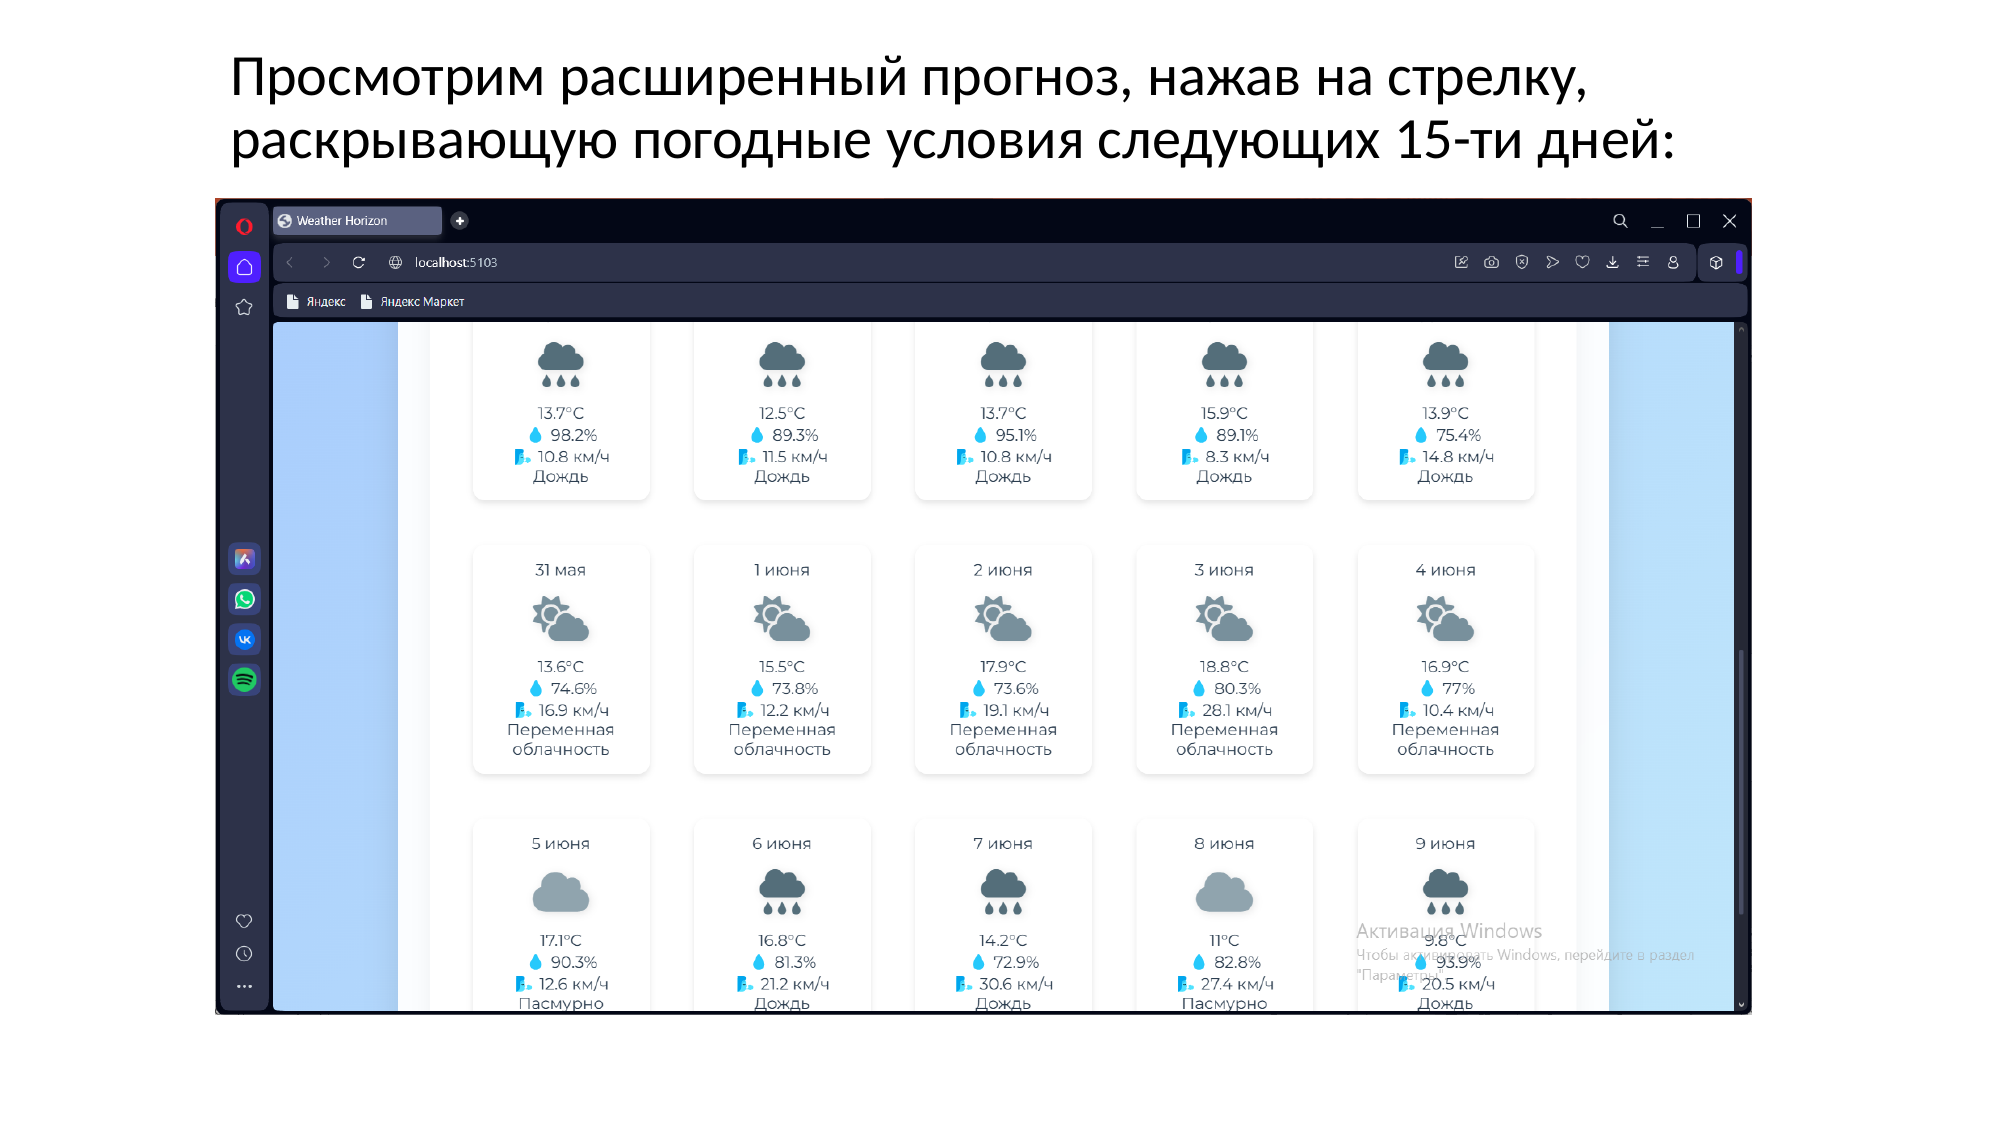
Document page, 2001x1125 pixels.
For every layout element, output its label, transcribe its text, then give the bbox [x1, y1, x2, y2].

picture [214, 198, 1752, 1015]
list Просмотрим расширенный прогноз, нажав на стрелку, раскрывающую погодные условия следующих 15-ти дней: [215, 37, 1940, 752]
